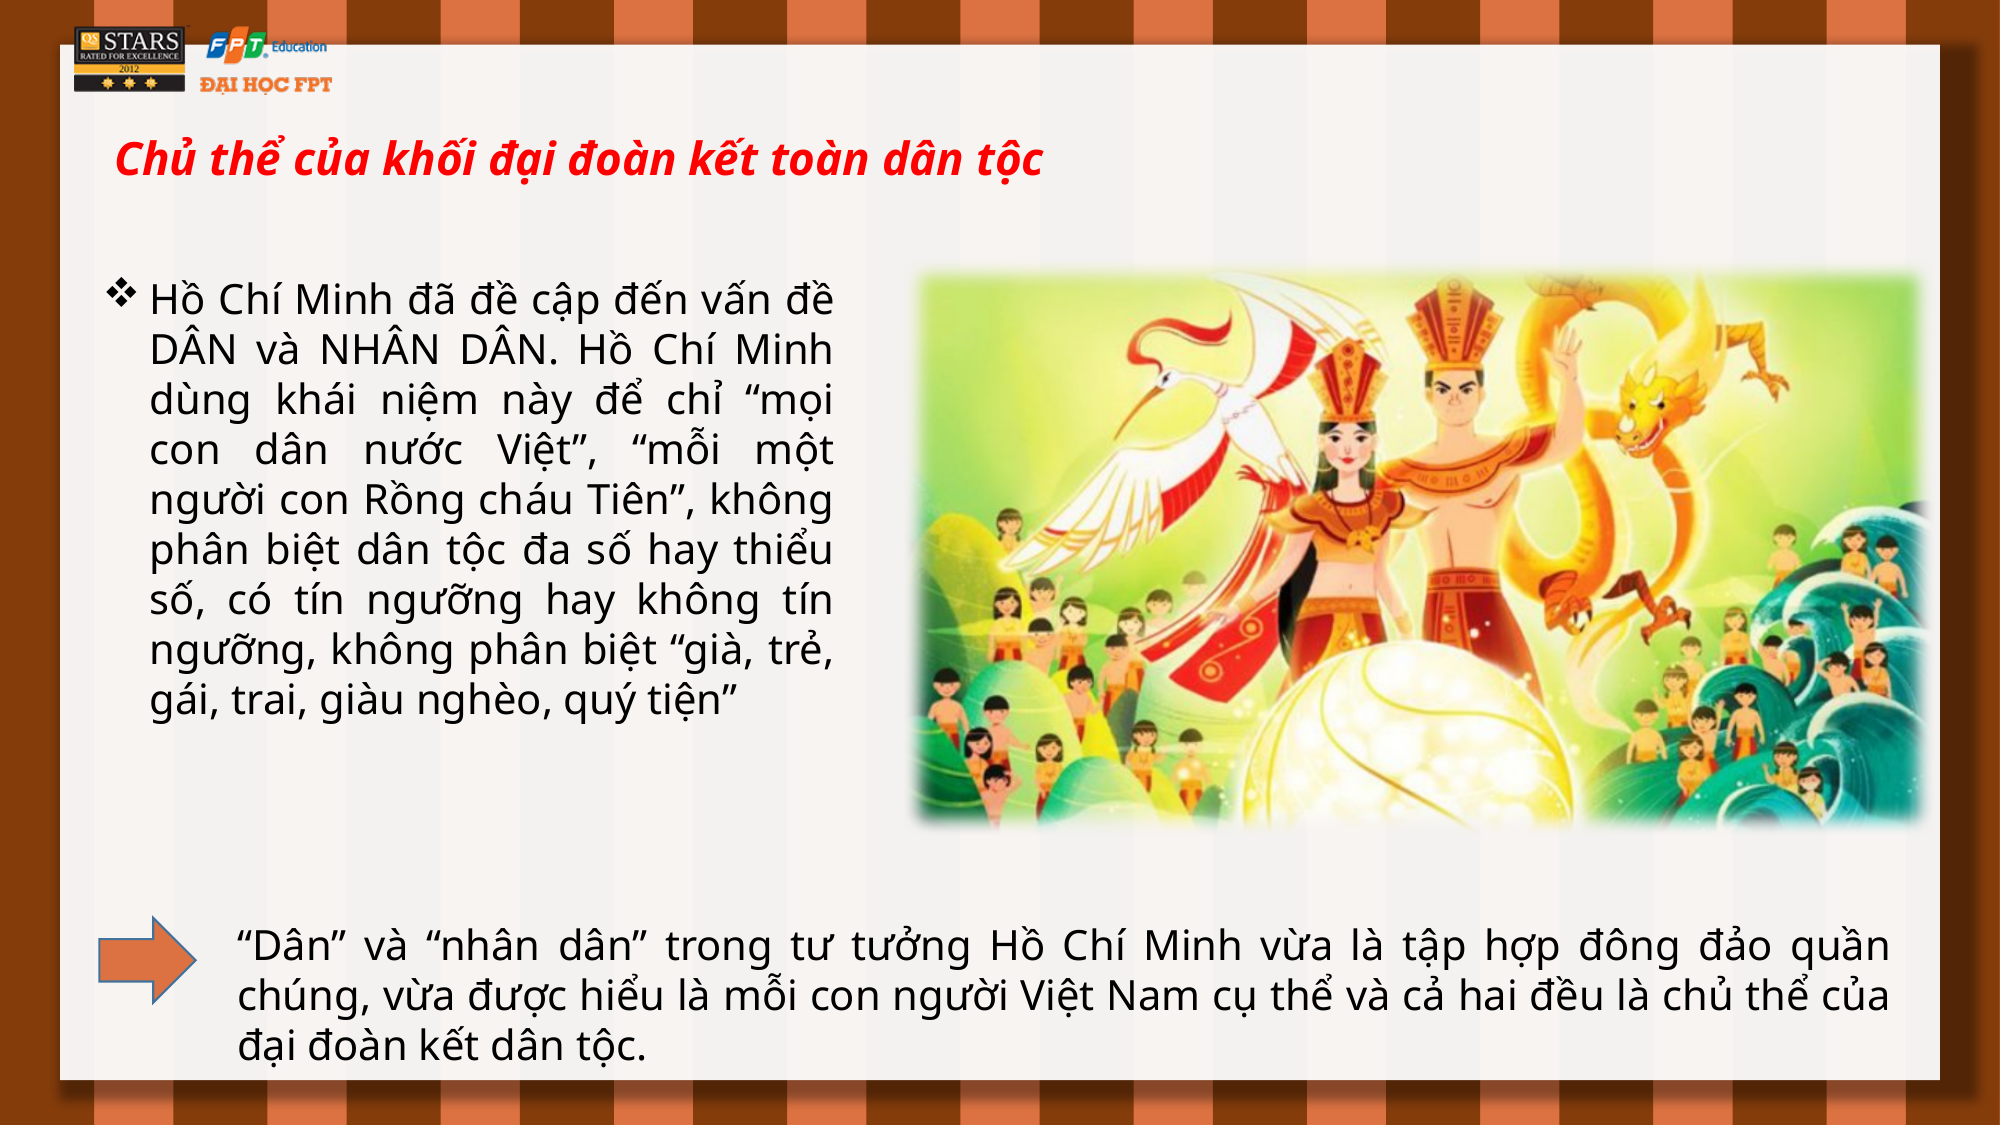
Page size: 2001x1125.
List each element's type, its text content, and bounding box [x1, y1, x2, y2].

picture [903, 258, 1935, 836]
text_box [98, 938, 147, 983]
text_box Chủ thể của khối đại đoàn kết toàn dân tộc [99, 122, 1541, 192]
text_box Hồ Chí Minh đã đề cập đến vấn đề DÂN và NHÂN DÂN. Hồ Chí Minh dùng khái niệm này để chỉ “mọi con dân nước Việt”, “mỗi một người con Rồng cháu Tiên”, không phân biệt dân tộc đa số hay thiểu số, có tín ngưỡng hay không tín ngưỡng, không phân biệt “già, trẻ, gái, trai, giàu nghèo, quý tiện” [88, 265, 850, 854]
picture [74, 25, 332, 95]
text_box “Dân” và “nhân dân” trong tư tưởng Hồ Chí Minh vừa là tập hợp đông đảo quần chúng, vừa được hiểu là mỗi con người Việt Nam cụ thể và cả hai đều là chủ thể của đại đoàn kết dân tộc. [147, 911, 1906, 1076]
